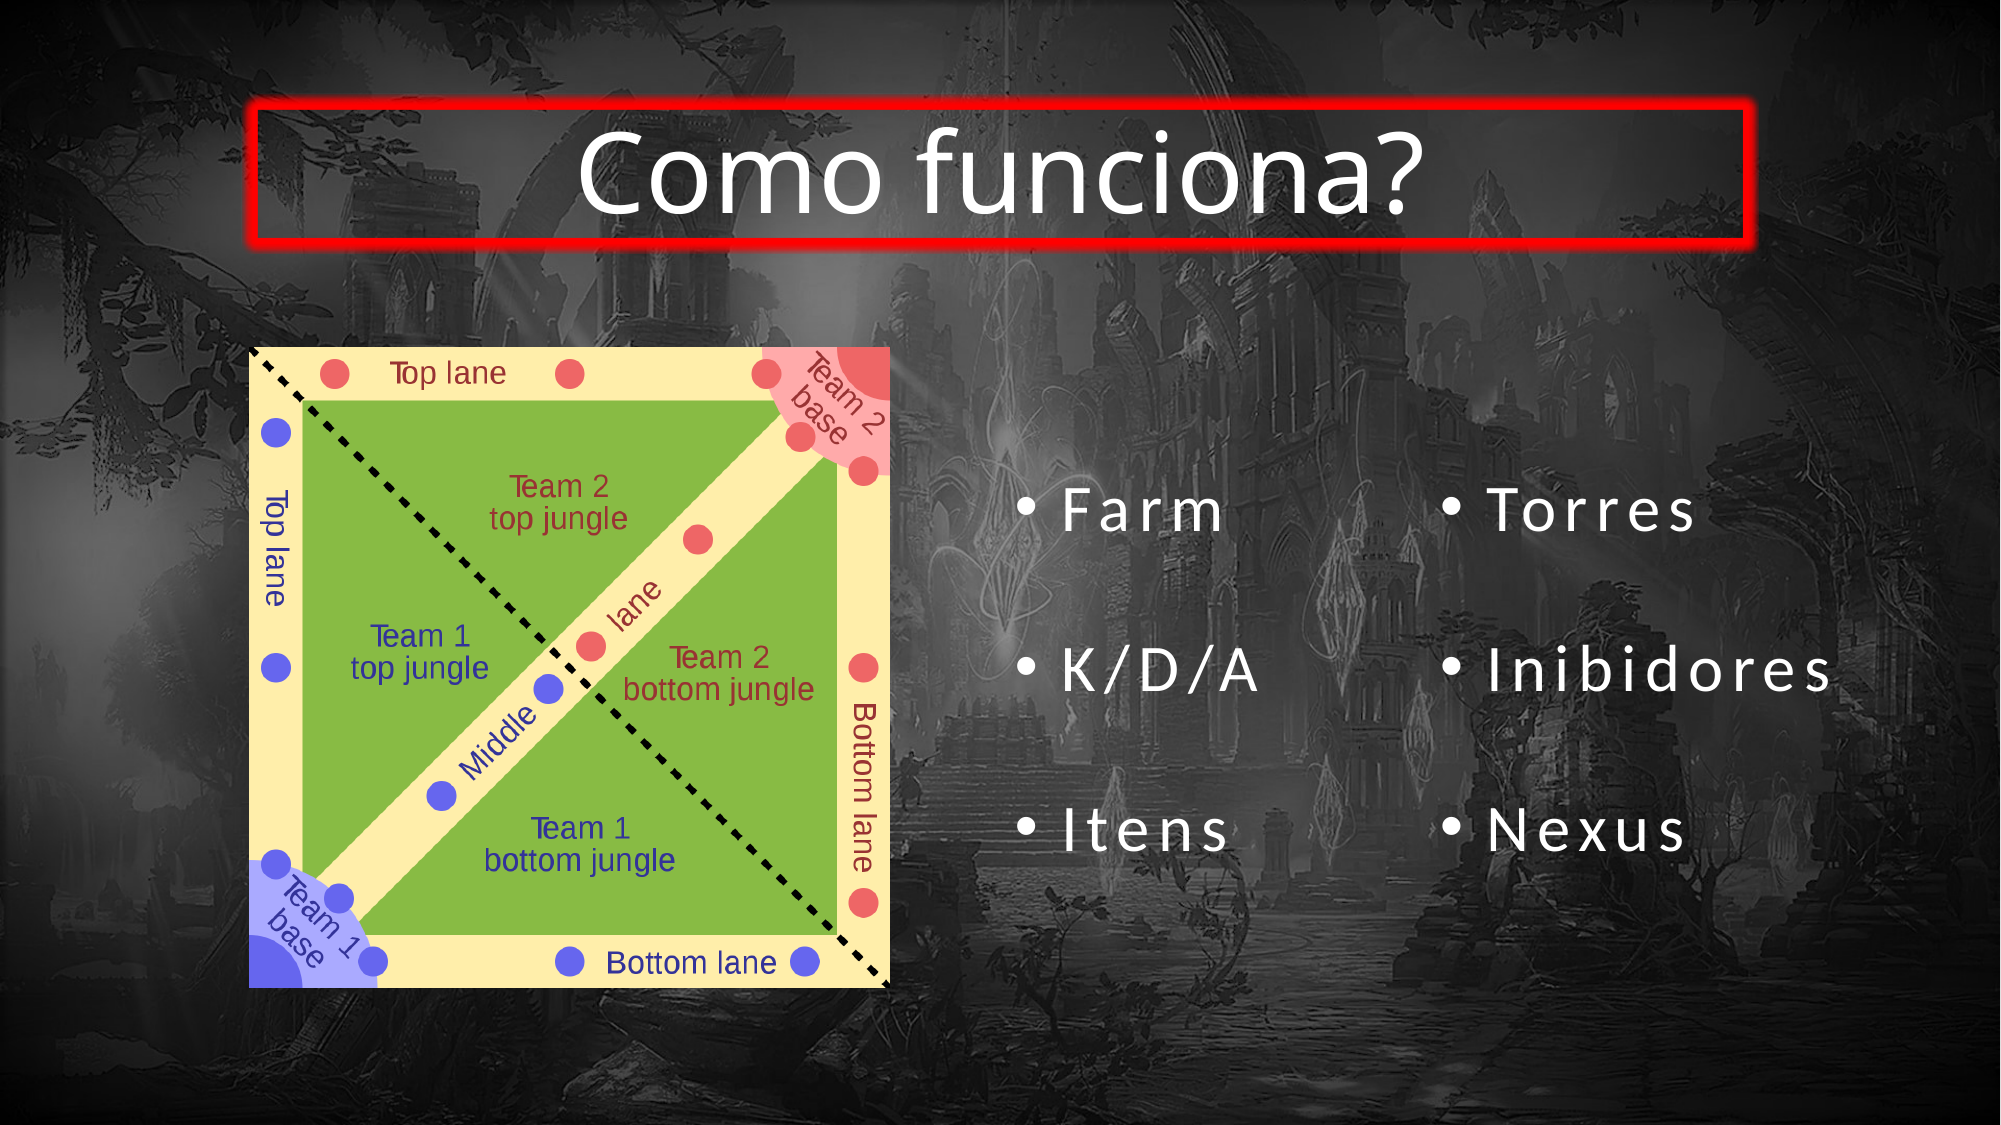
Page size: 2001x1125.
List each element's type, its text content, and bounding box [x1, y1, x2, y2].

text_box Como funciona? [261, 113, 1743, 238]
picture [0, 0, 2001, 1125]
text_box Farm K/D/A Itens [999, 457, 1315, 873]
text_box Torres Inibidores Nexus [1424, 457, 1873, 873]
